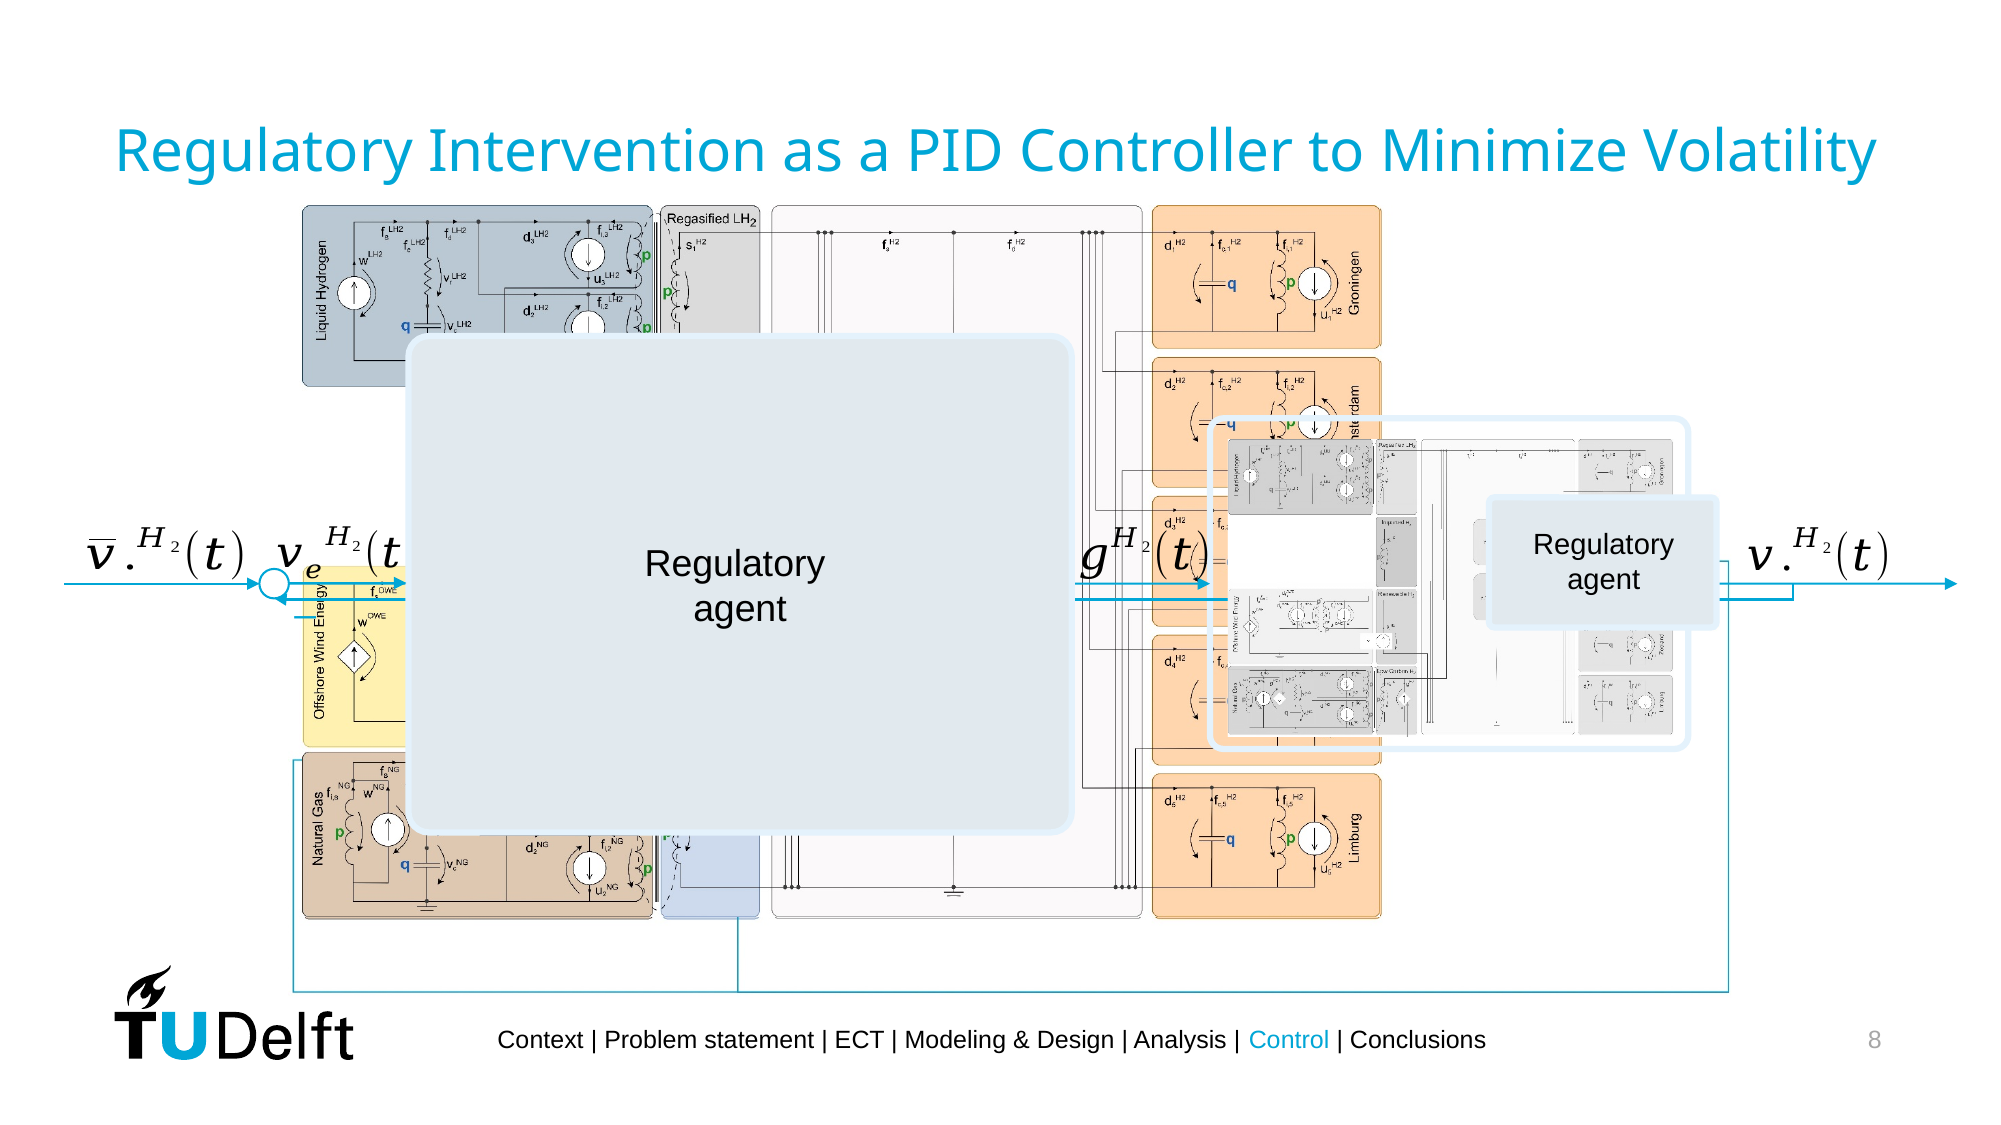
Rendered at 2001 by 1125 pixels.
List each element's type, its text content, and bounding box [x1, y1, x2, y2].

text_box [63, 338, 288, 829]
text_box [288, 335, 1073, 833]
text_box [1227, 439, 1674, 737]
title Regulatory Intervention as a PID Controller to Minimize Volatility [114, 121, 1971, 203]
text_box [1073, 338, 1958, 829]
slide_number 8 [1867, 1023, 1883, 1055]
picture [288, 829, 1735, 998]
picture [288, 204, 1735, 338]
text_box Context | Problem statement | ECT | Modeling & Design | Analysis | Control | Conclusions [490, 1015, 1510, 1061]
